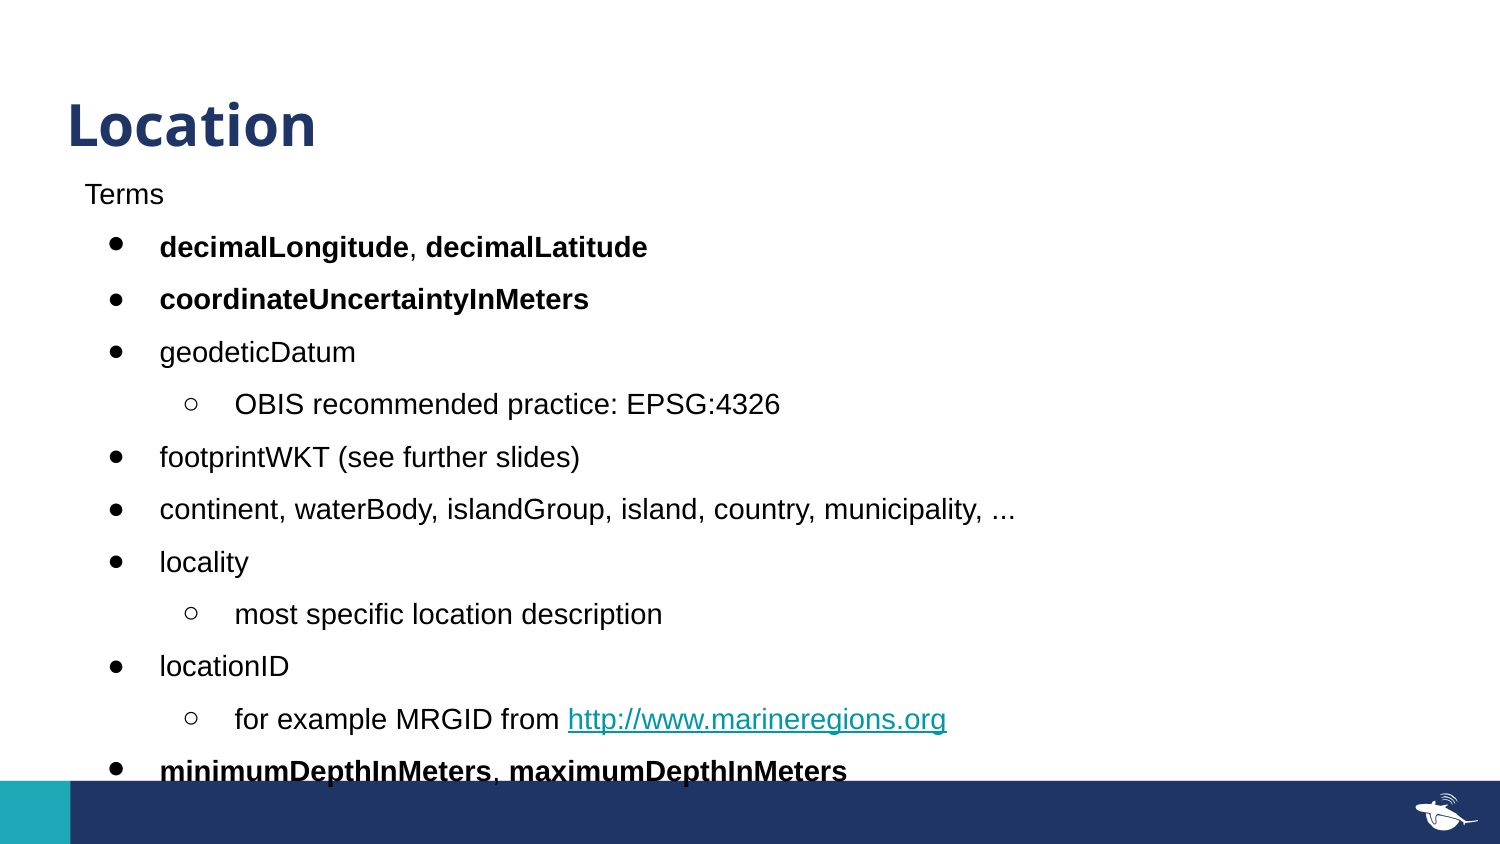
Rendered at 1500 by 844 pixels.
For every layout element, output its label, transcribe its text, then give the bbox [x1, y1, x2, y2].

picture [0, 0, 1500, 844]
title Location [51, 72, 1449, 167]
text_box Terms decimalLongitude, decimalLatitude coordinateUncertaintyInMeters geodeticDatum OBIS recommended practice: EPSG:4326 footprintWKT (see further slides) continent, waterBody, islandGroup, island, country, municipality, ... locality most specific location description locationID for example MRGID from http://www.marineregions.org minimumDepthInMeters, maximumDepthInMeters [69, 167, 1250, 776]
